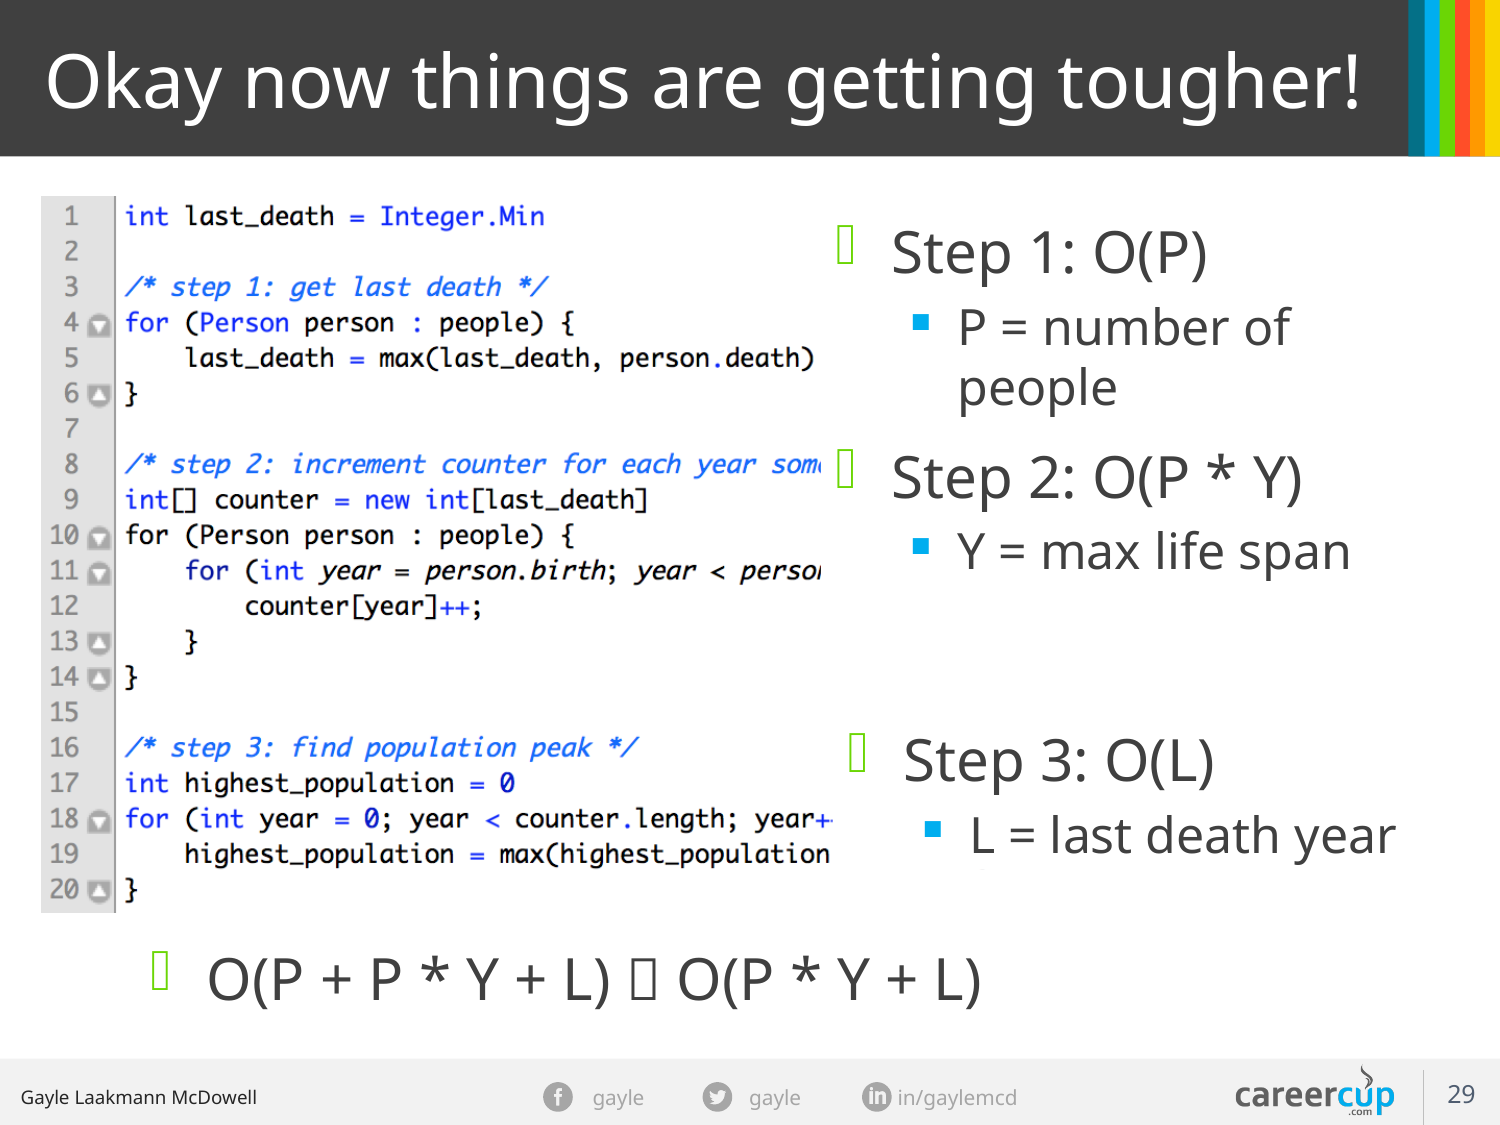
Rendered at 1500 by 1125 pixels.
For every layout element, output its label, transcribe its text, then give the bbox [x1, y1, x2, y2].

list Step 1: O(P) P = number of people [1119, 208, 1459, 362]
text_box Step 3: O(L) L = last death year [1119, 715, 1471, 870]
picture [40, 195, 1115, 914]
list Okay now things are getting tougher! [29, 30, 1388, 126]
text_box O(P + P * Y + L)  O(P * Y + L) [135, 934, 1388, 1035]
picture [1234, 1062, 1396, 1117]
text_box Step 2: O(P * Y) Y = max life span [1119, 432, 1459, 587]
